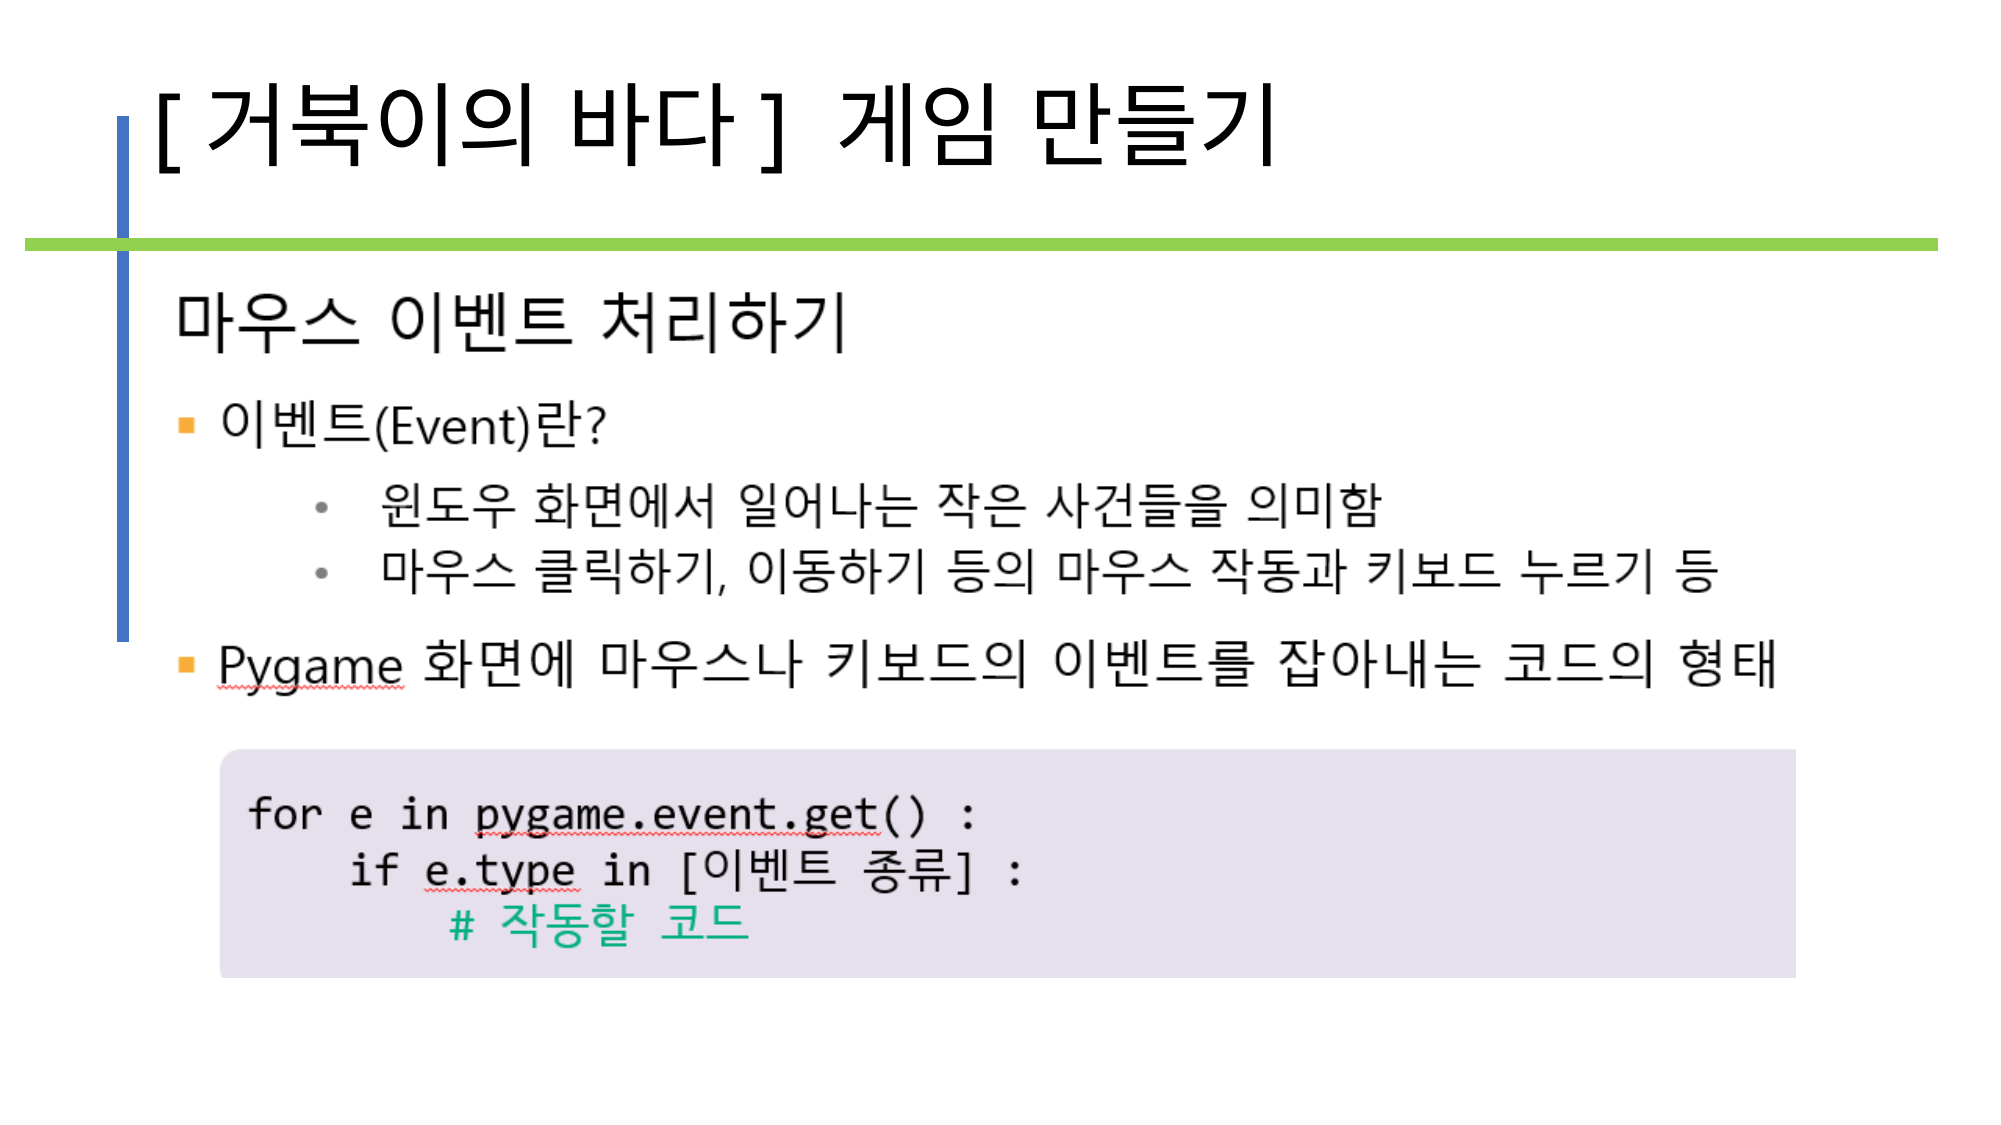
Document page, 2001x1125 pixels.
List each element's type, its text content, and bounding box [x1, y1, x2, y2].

title [거북이의 바다] 게임 만들기 [137, 21, 1863, 238]
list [167, 280, 1796, 978]
